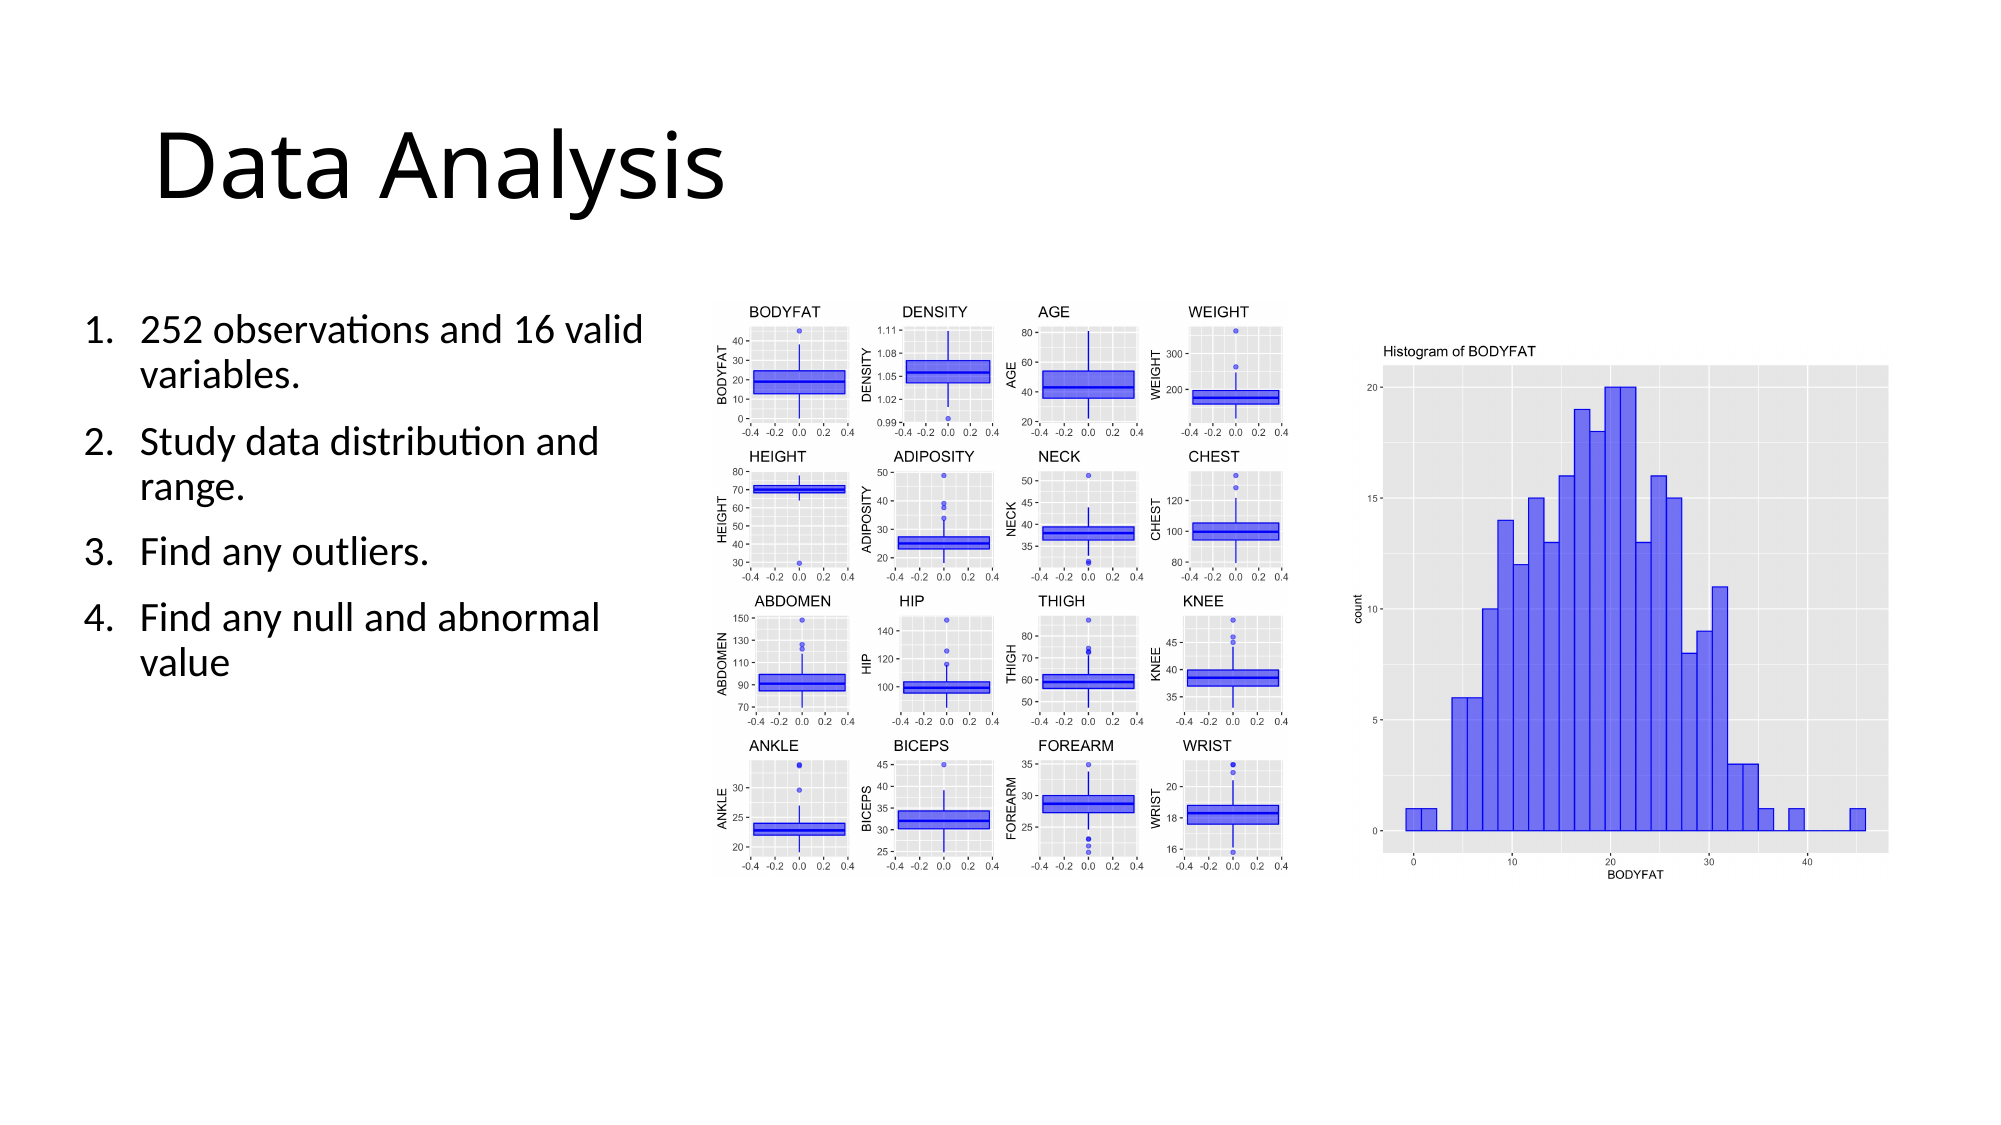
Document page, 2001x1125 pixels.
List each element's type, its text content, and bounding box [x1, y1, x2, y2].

picture [711, 300, 1289, 878]
picture [1347, 340, 1894, 887]
list 252 observations and 16 valid variables. Study data distribution and range. Find any outliers. Find any null and abnormal value [68, 300, 690, 1015]
title Data Analysis [137, 59, 1863, 278]
